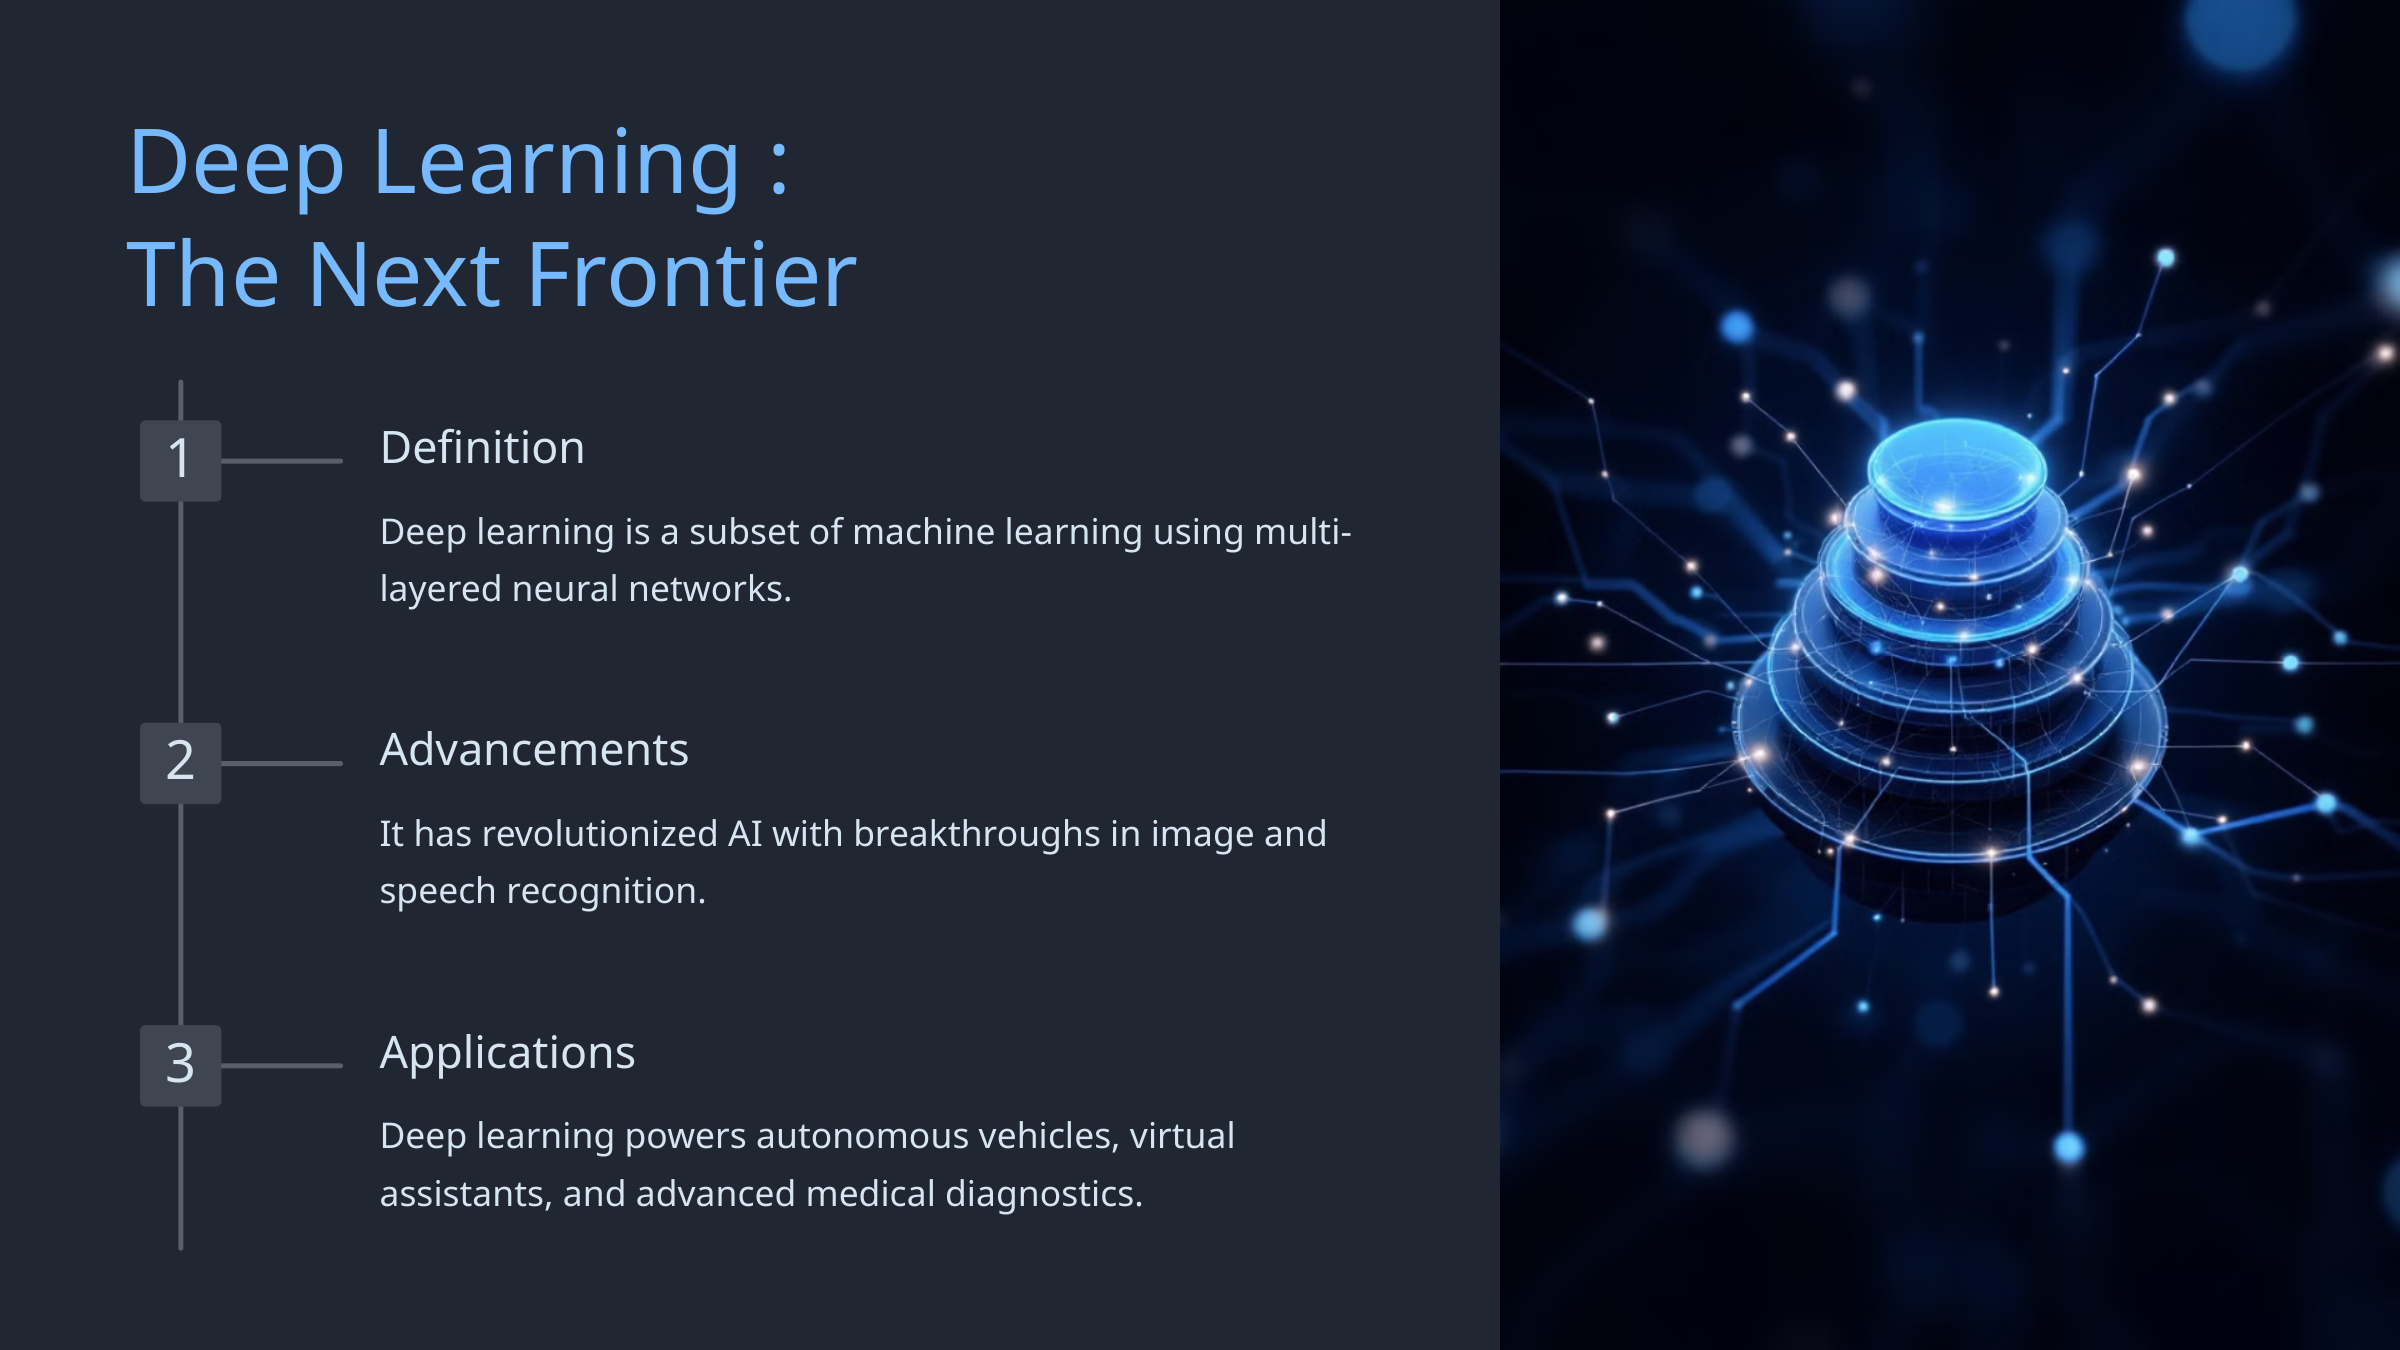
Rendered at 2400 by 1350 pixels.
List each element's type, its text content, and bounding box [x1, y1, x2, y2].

picture [1499, 0, 2400, 1350]
text_box [178, 502, 184, 722]
text_box [140, 420, 222, 502]
text_box [222, 1063, 344, 1069]
text_box [140, 1025, 222, 1107]
text_box Deep learning powers autonomous vehicles, virtual assistants, and advanced medical diagnostics. [379, 1098, 1374, 1215]
text_box Advancements [379, 718, 832, 775]
text_box [140, 722, 222, 805]
text_box 3 [166, 1038, 196, 1093]
text_box [178, 1107, 184, 1251]
text_box 1 [169, 433, 192, 489]
text_box [222, 458, 344, 464]
text_box Definition [379, 415, 832, 473]
text_box It has revolutionized AI with breakthroughs in image and speech recognition. [379, 796, 1374, 913]
text_box [222, 761, 344, 767]
text_box Deep Learning : The Next Frontier [126, 99, 1374, 326]
text_box 2 [165, 736, 196, 791]
text_box Deep learning is a subset of machine learning using multi-layered neural networks. [379, 494, 1374, 610]
text_box [178, 379, 184, 420]
text_box Applications [379, 1020, 832, 1078]
text_box [178, 805, 184, 1025]
